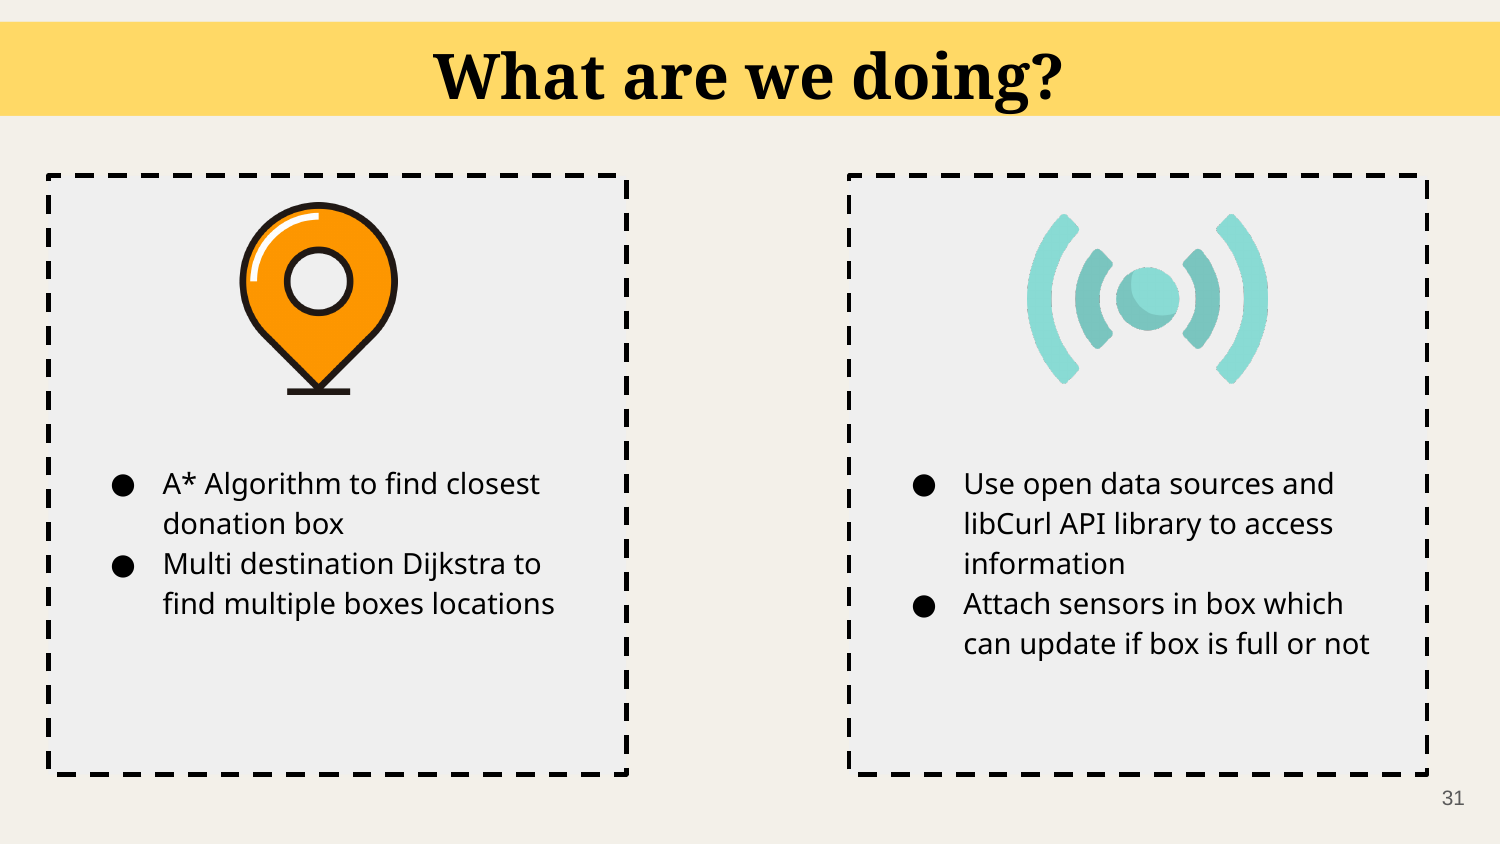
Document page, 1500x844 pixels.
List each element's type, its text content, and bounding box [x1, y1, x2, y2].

picture [1027, 178, 1268, 419]
text_box [849, 175, 1428, 775]
text_box [48, 175, 627, 775]
text_box What are we doing? [0, 21, 1500, 116]
text_box Use open data sources and libCurl API library to access information Attach sensors in box which can update if box is full or not [873, 445, 1403, 676]
text_box A* Algorithm to find closest donation box Multi destination Dijkstra to find multiple boxes locations [72, 445, 602, 636]
picture [222, 202, 416, 396]
slide_number ‹#› [1389, 764, 1480, 830]
